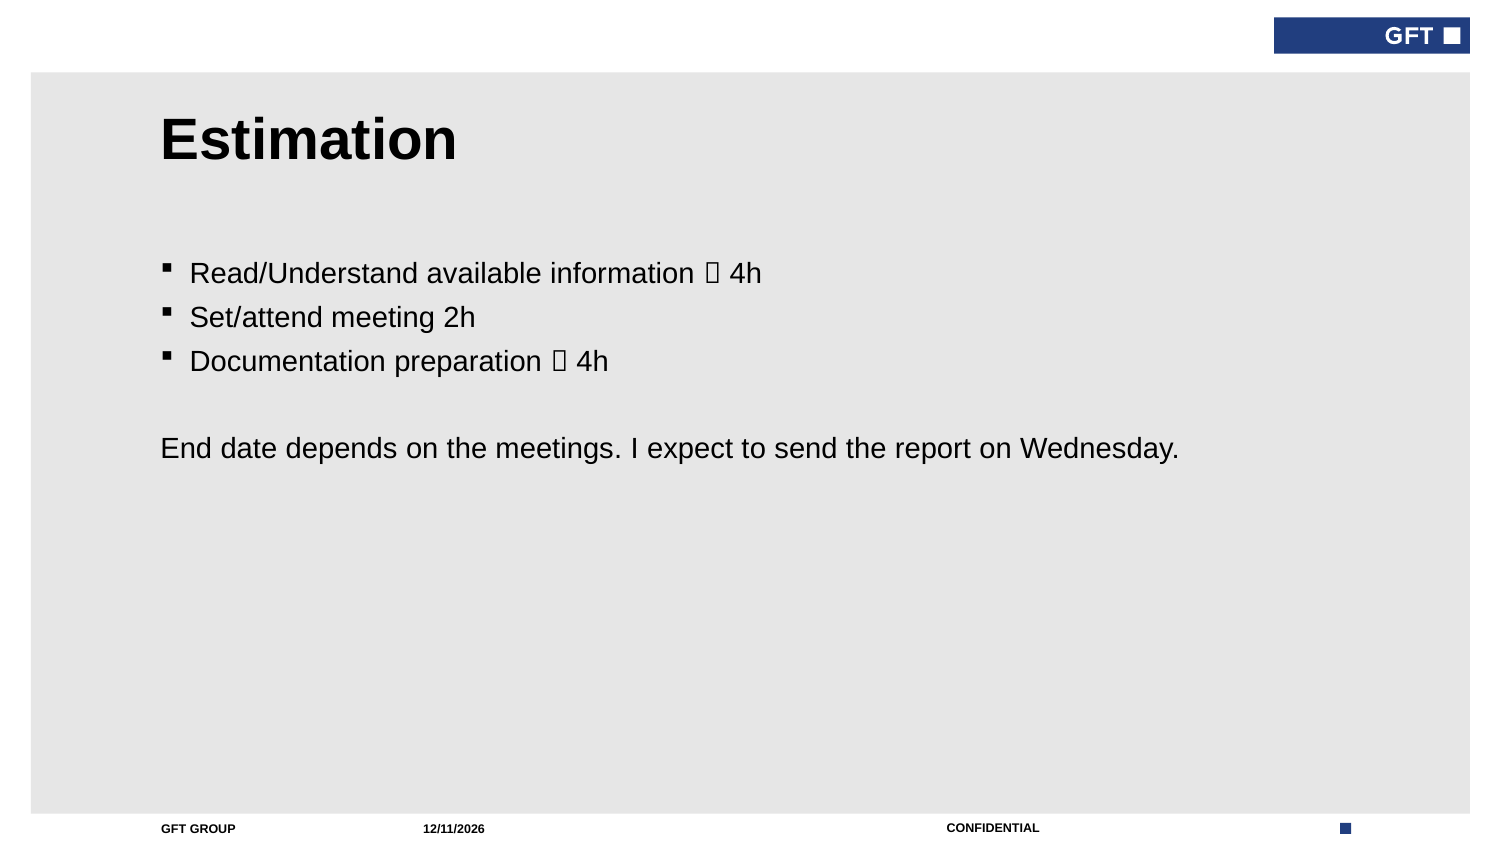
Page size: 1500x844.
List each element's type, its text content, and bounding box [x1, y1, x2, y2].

list Read/Understand available information  4h Set/attend meeting 2h Documentation preparation  4h End date depends on the meetings. I expect to send the report on Wednesday. [160, 258, 1341, 468]
title Estimation [160, 108, 1340, 173]
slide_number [422, 820, 488, 837]
